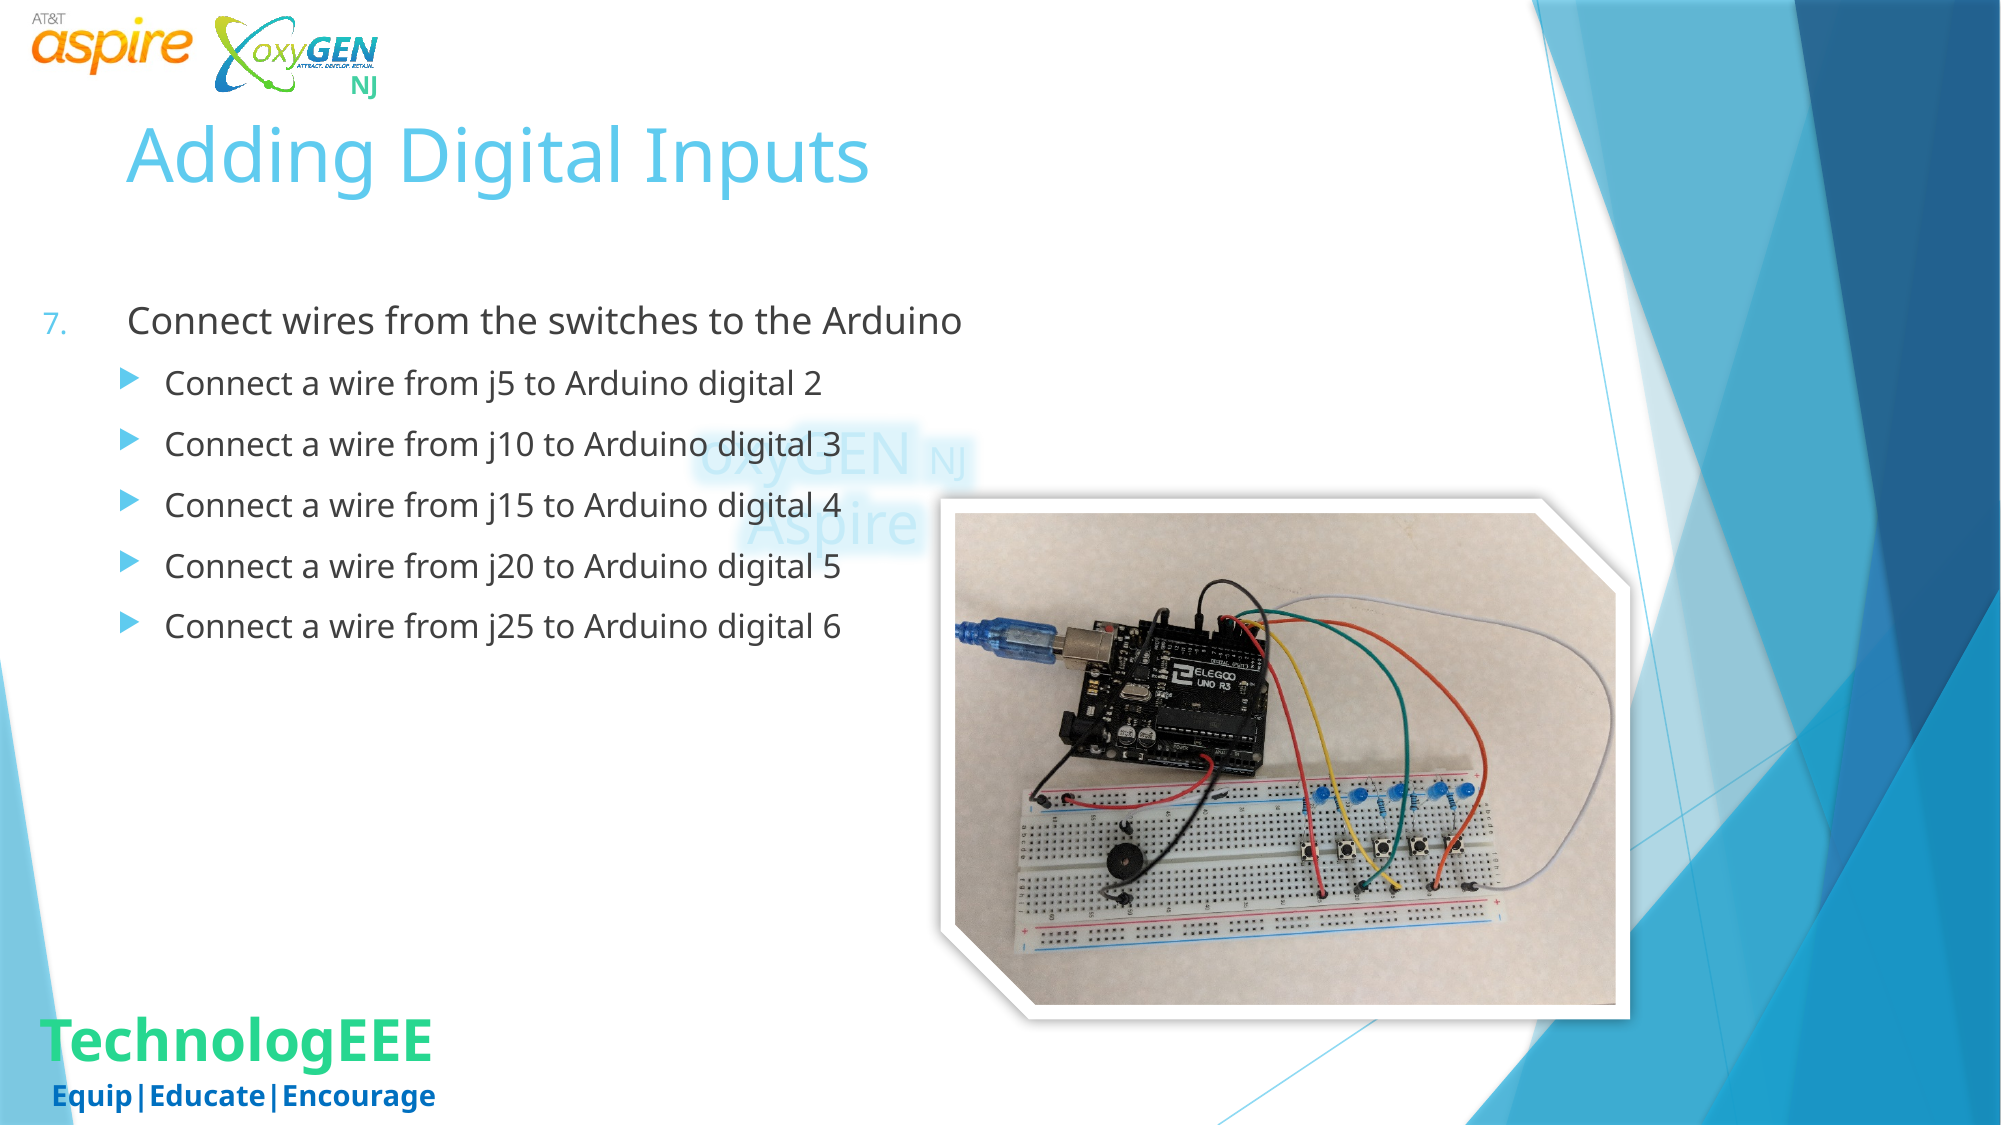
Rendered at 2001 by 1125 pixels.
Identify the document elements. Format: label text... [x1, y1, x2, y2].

picture [947, 505, 1624, 1013]
list Connect wires from the switches to the Arduino Connect a wire from j5 to Arduino digital 2 Connect a wire from j10 to Arduino digital 3 Connect a wire from j15 to Arduino digital 4 Connect a wire from j20 to Arduino digital 5 Connect a wire from j25 to Arduino digital 6 [27, 289, 1438, 926]
title Adding Digital Inputs [111, 99, 1522, 317]
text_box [6, 995, 482, 1122]
picture [26, 0, 396, 107]
